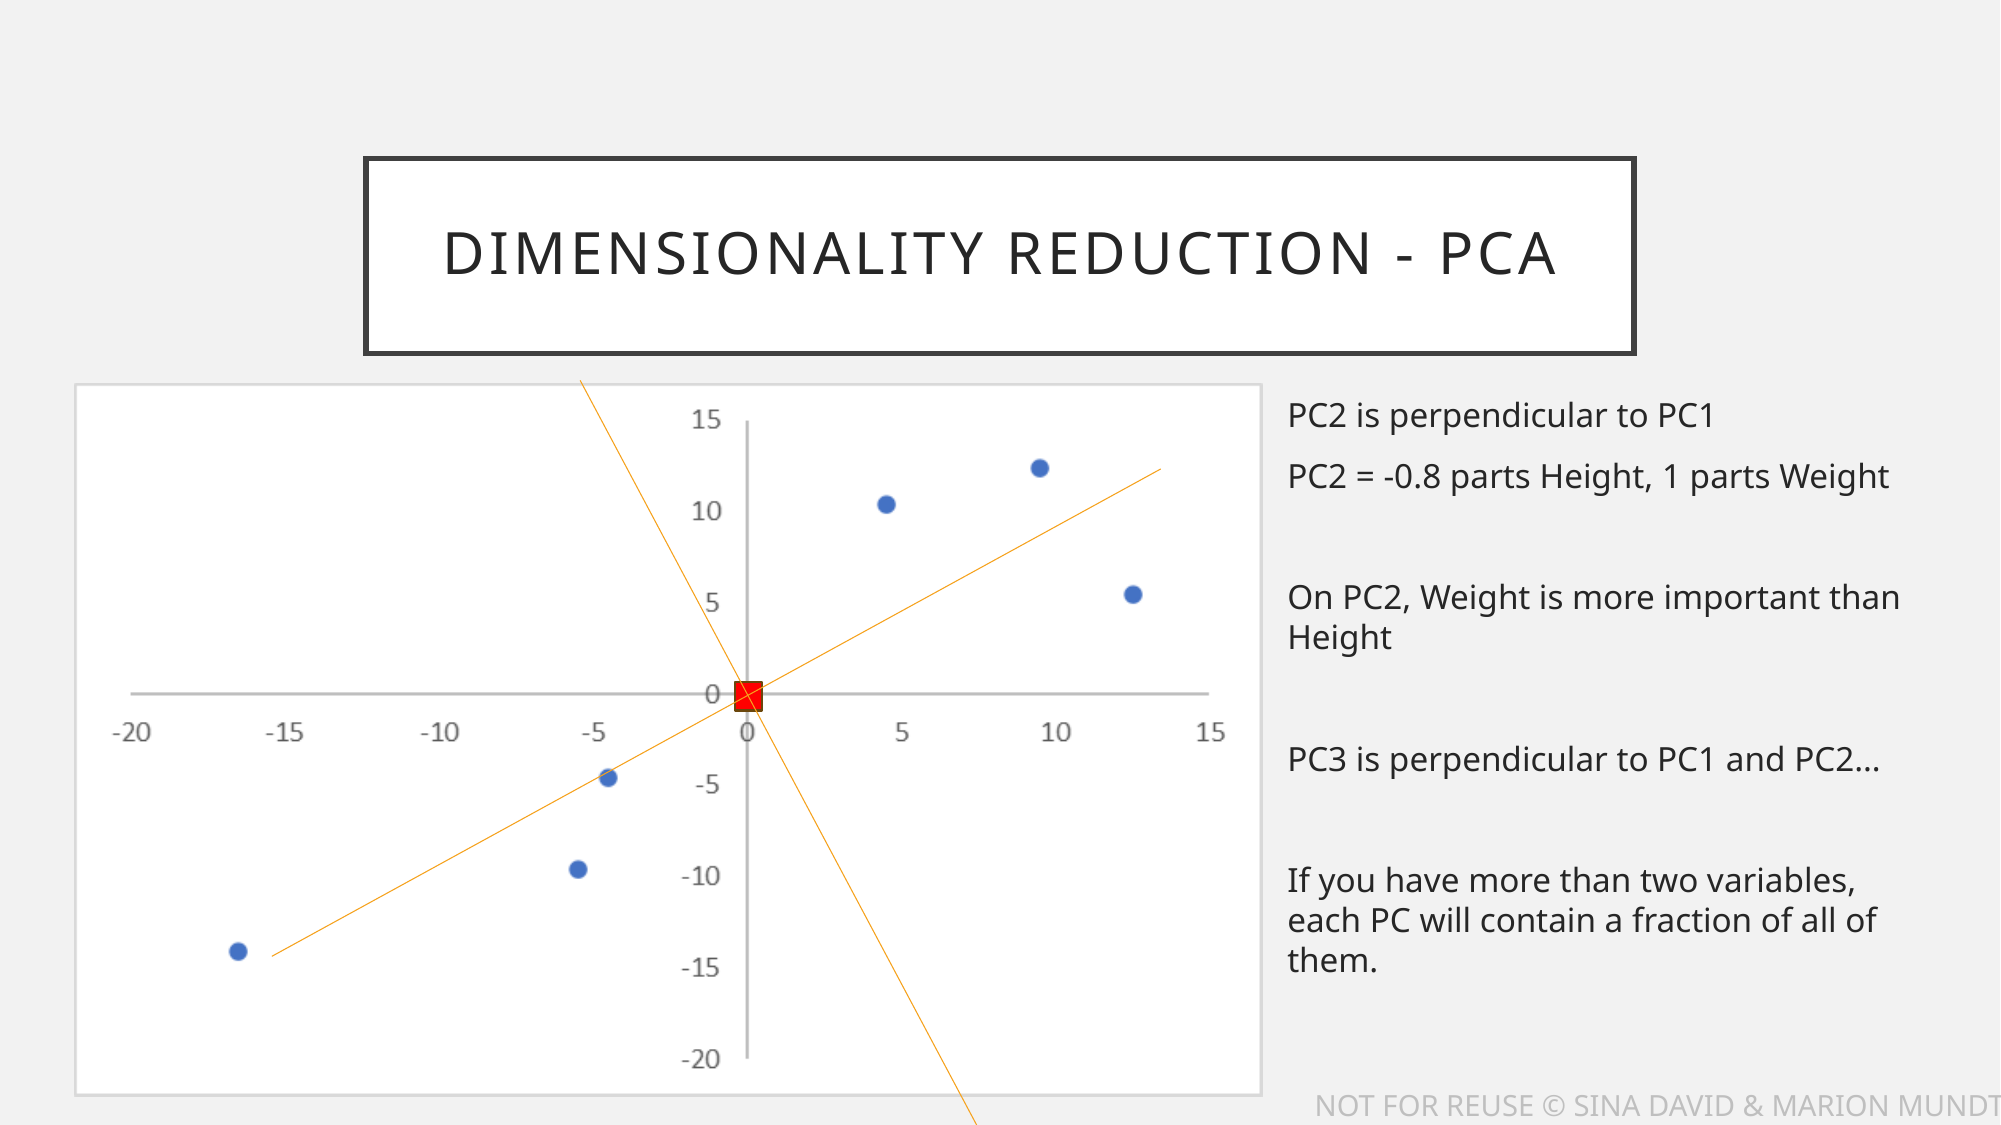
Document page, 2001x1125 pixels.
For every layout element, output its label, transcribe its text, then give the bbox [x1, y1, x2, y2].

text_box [580, 380, 977, 1125]
text_box PC2 is perpendicular to PC1 PC2 = -0.8 parts Height, 1 parts Weight On PC2, Weight is more important than Height PC3 is perpendicular to PC1 and PC2… If you have more than two variables, each PC will contain a fraction of all of them. [1272, 387, 1952, 1101]
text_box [271, 468, 580, 957]
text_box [977, 383, 1263, 1097]
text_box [74, 383, 580, 1097]
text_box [977, 468, 1161, 957]
title Dimensionality reduction - PCA [363, 156, 1637, 356]
